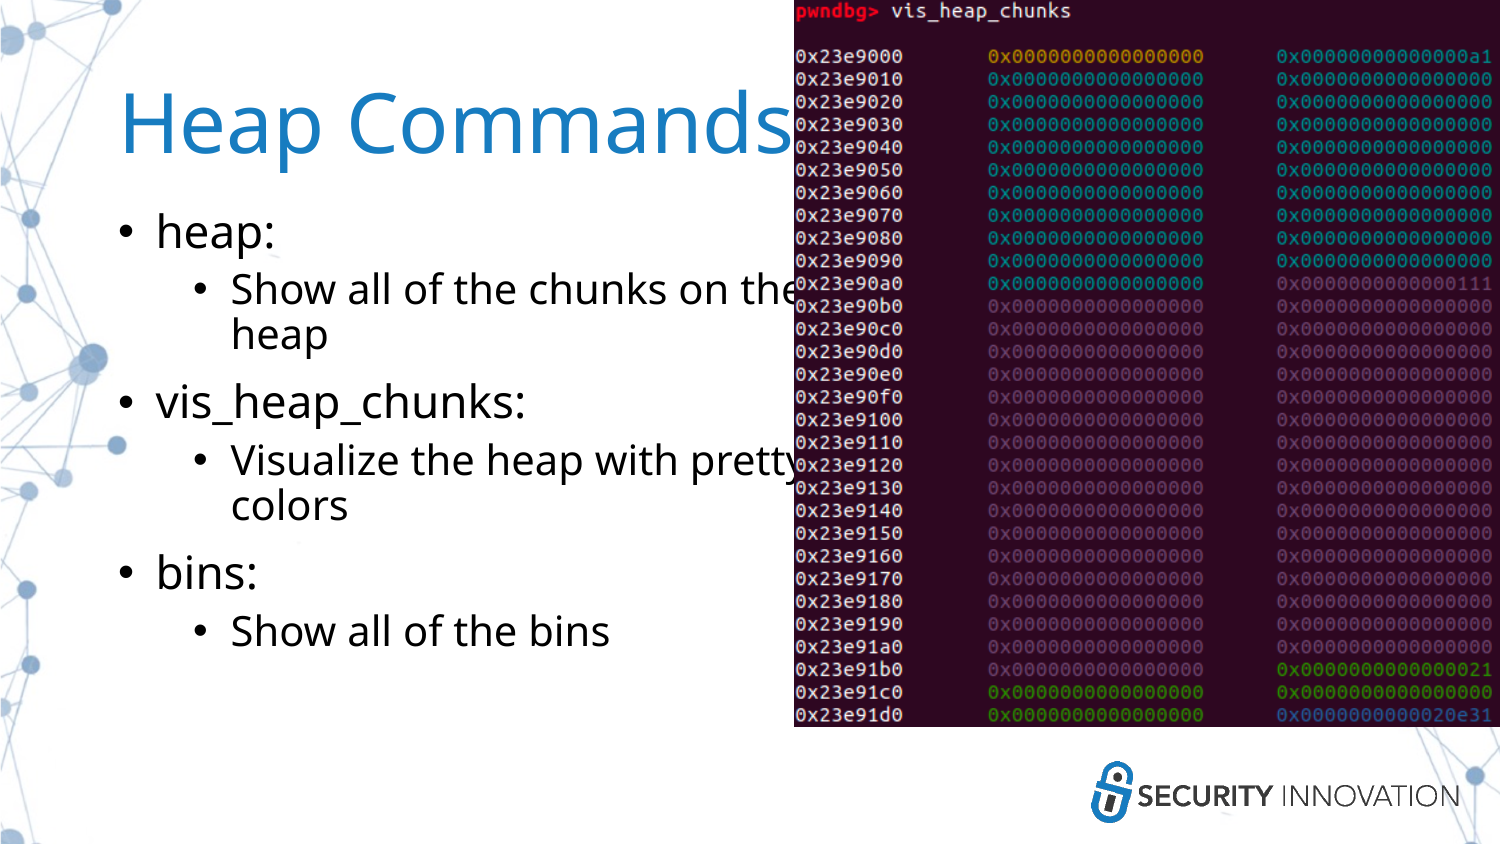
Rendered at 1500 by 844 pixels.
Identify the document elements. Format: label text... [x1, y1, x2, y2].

title Heap Commands [103, 44, 794, 201]
picture [794, 0, 1500, 844]
picture [1, 1, 333, 844]
list heap: Show all of the chunks on the heap vis_heap_chunks: Visualize the heap with pretty colors bins: Show all of the bins [103, 201, 879, 737]
